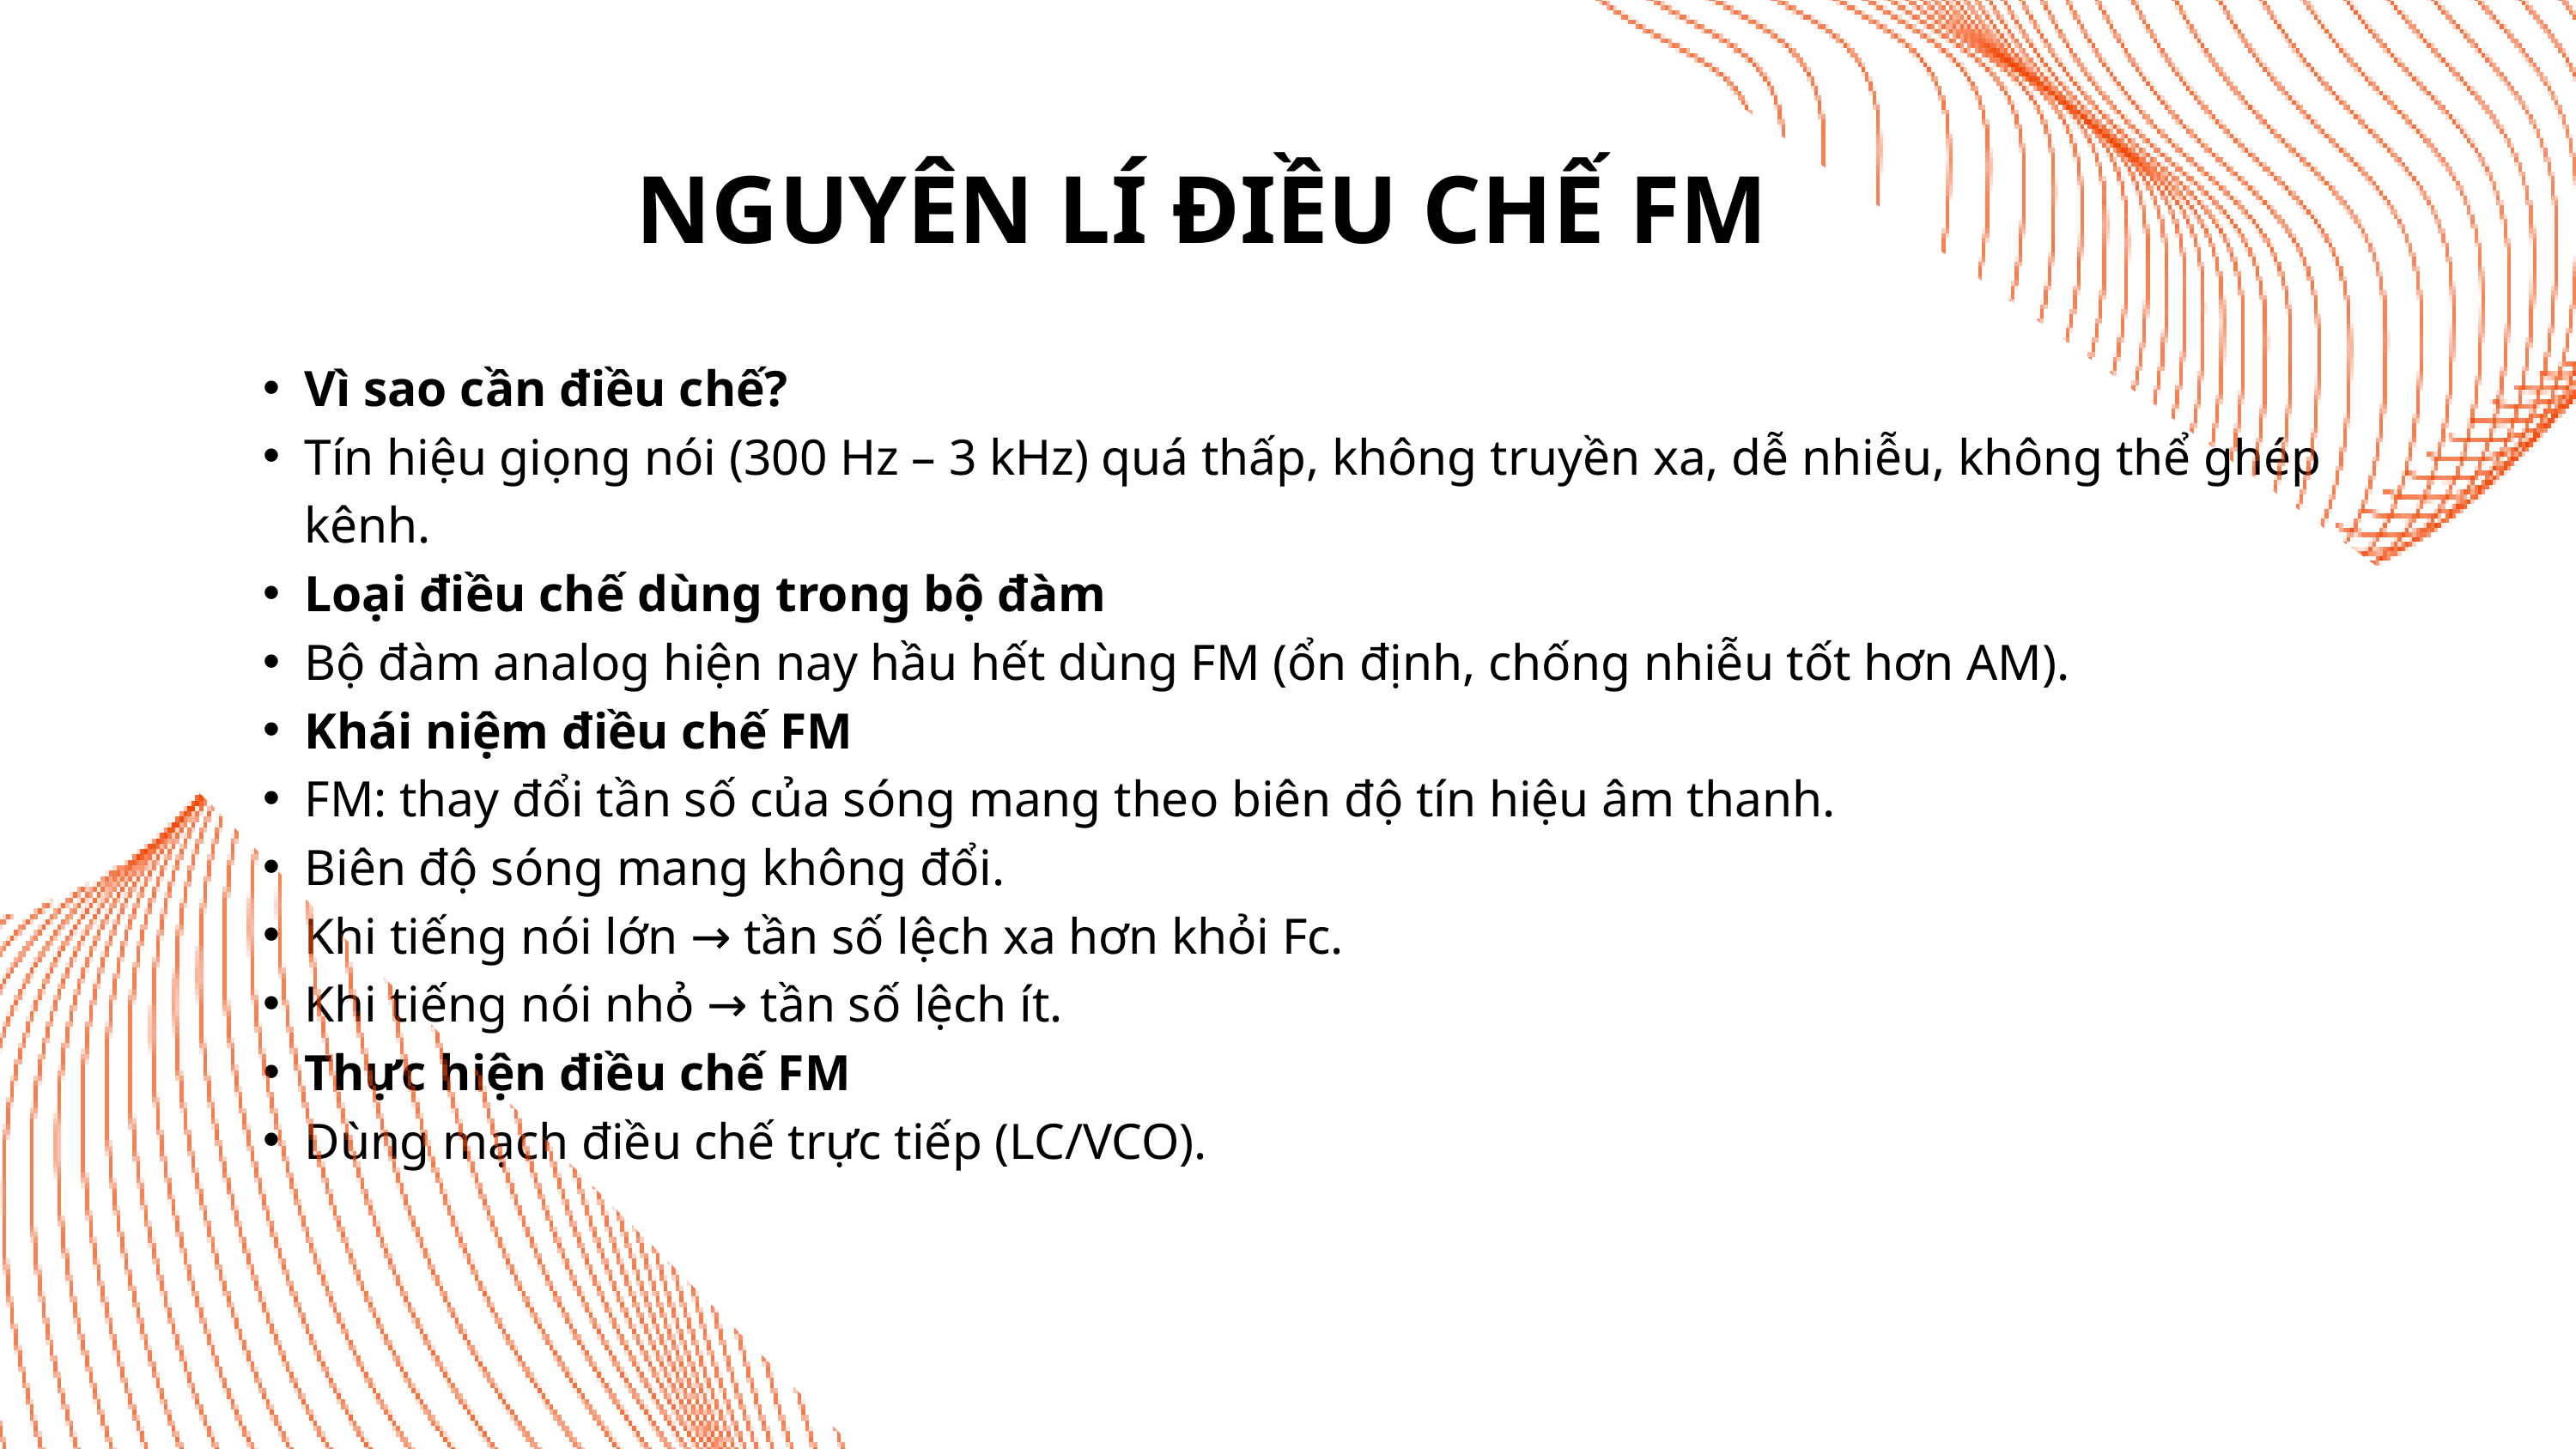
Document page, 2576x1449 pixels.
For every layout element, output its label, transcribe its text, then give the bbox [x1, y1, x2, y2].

text_box Vì sao cần điều chế? Tín hiệu giọng nói (300 Hz – 3 kHz) quá thấp, không truyền xa, dễ nhiễu, không thể ghép kênh. Loại điều chế dùng trong bộ đàm Bộ đàm analog hiện nay hầu hết dùng FM (ổn định, chống nhiễu tốt hơn AM). Khái niệm điều chế FM FM: thay đổi tần số của sóng mang theo biên độ tín hiệu âm thanh. Biên độ sóng mang không đổi. Khi tiếng nói lớn → tần số lệch xa hơn khỏi Fc. Khi tiếng nói nhỏ → tần số lệch ít. Thực hiện điều chế FM Dùng mạch điều chế trực tiếp (LC/VCO). [221, 348, 2432, 1169]
text_box [1593, 0, 2576, 711]
text_box NGUYÊN LÍ ĐIỀU CHẾ FM [635, 131, 1769, 262]
text_box [0, 593, 856, 1449]
